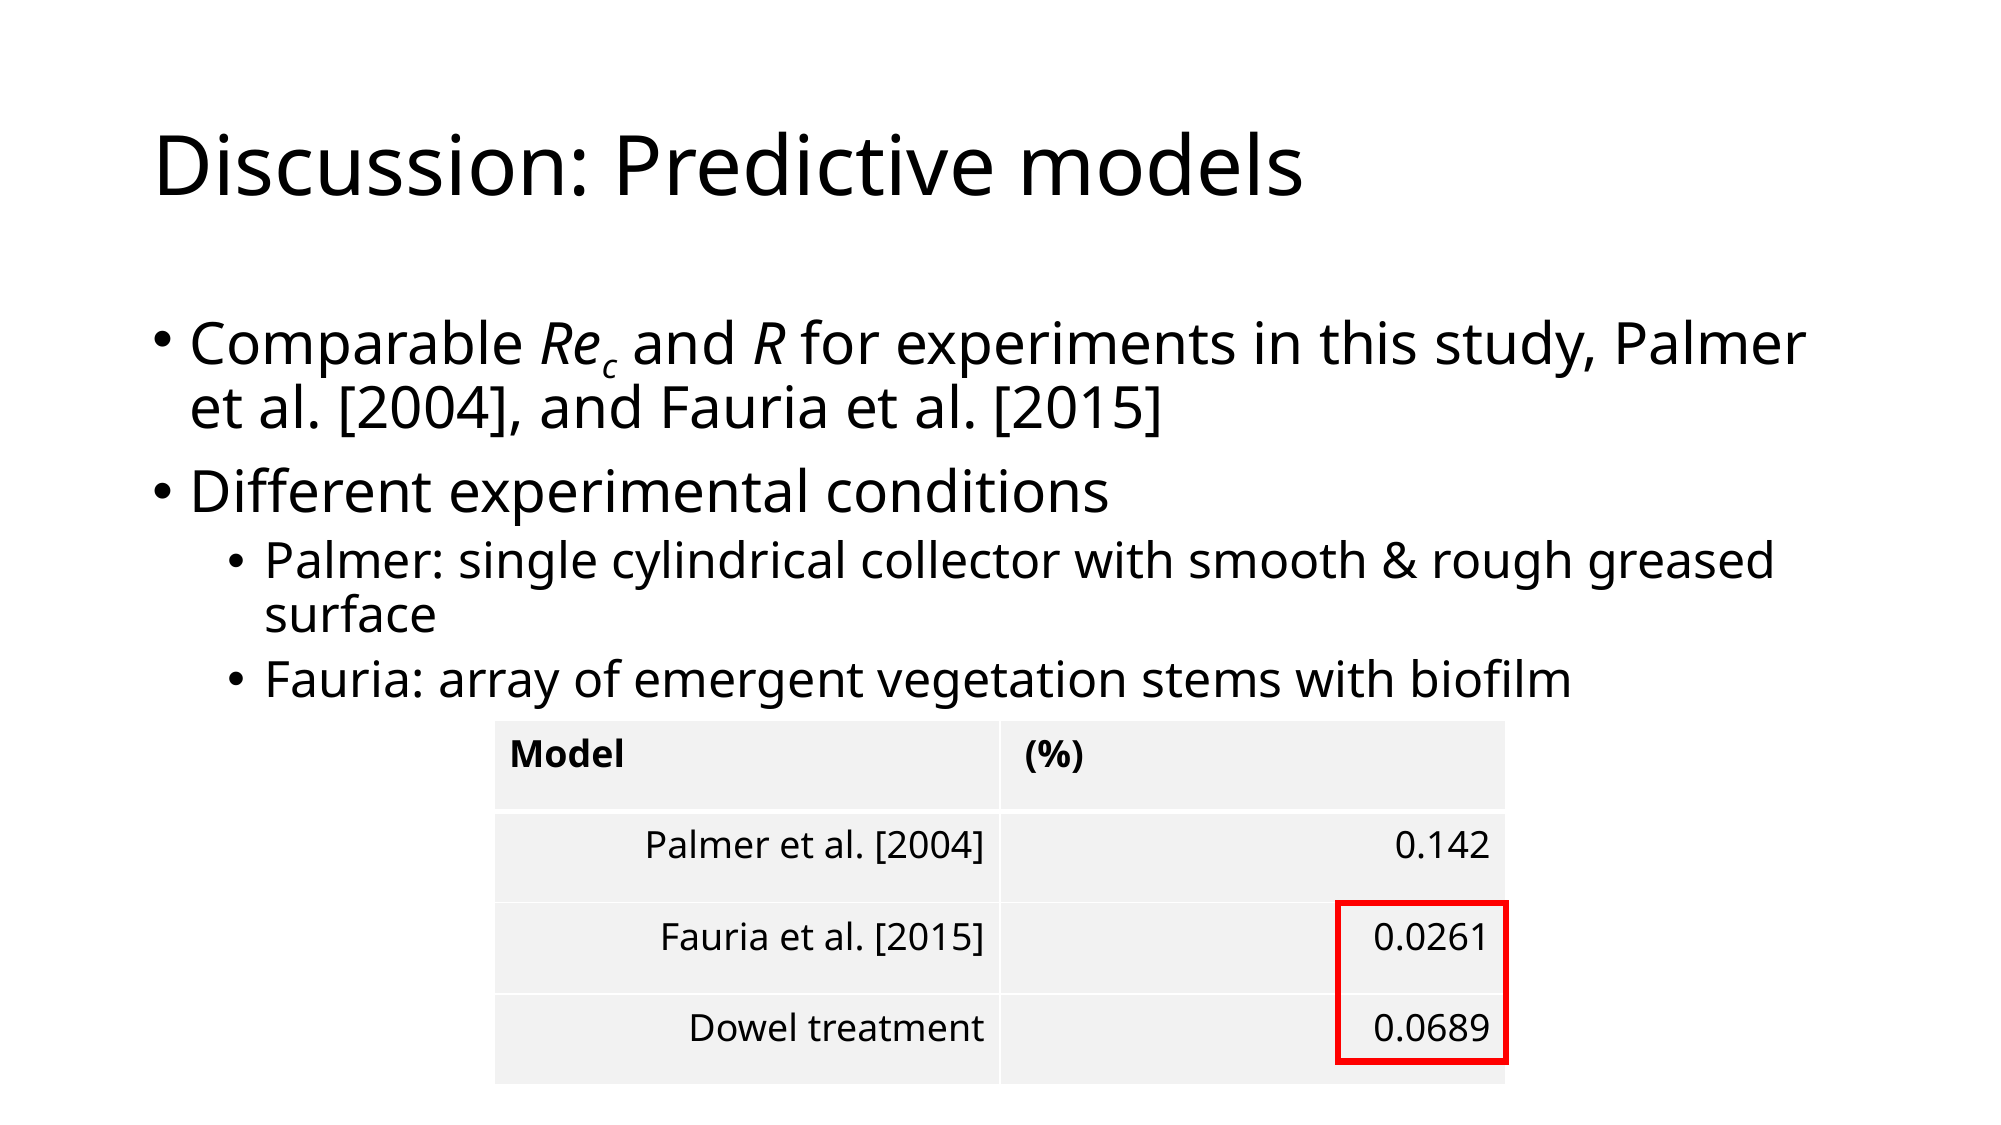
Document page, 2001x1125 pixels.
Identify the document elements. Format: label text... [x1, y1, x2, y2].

list Comparable Rec and R for experiments in this study, Palmer et al. [2004], and Fauria et al. [2015] Different experimental conditions Palmer: single cylindrical collector with smooth & rough greased surface Fauria: array of emergent vegetation stems with biofilm [137, 299, 1863, 1014]
title Discussion: Predictive models [137, 59, 1863, 278]
text_box [1337, 902, 1507, 1062]
